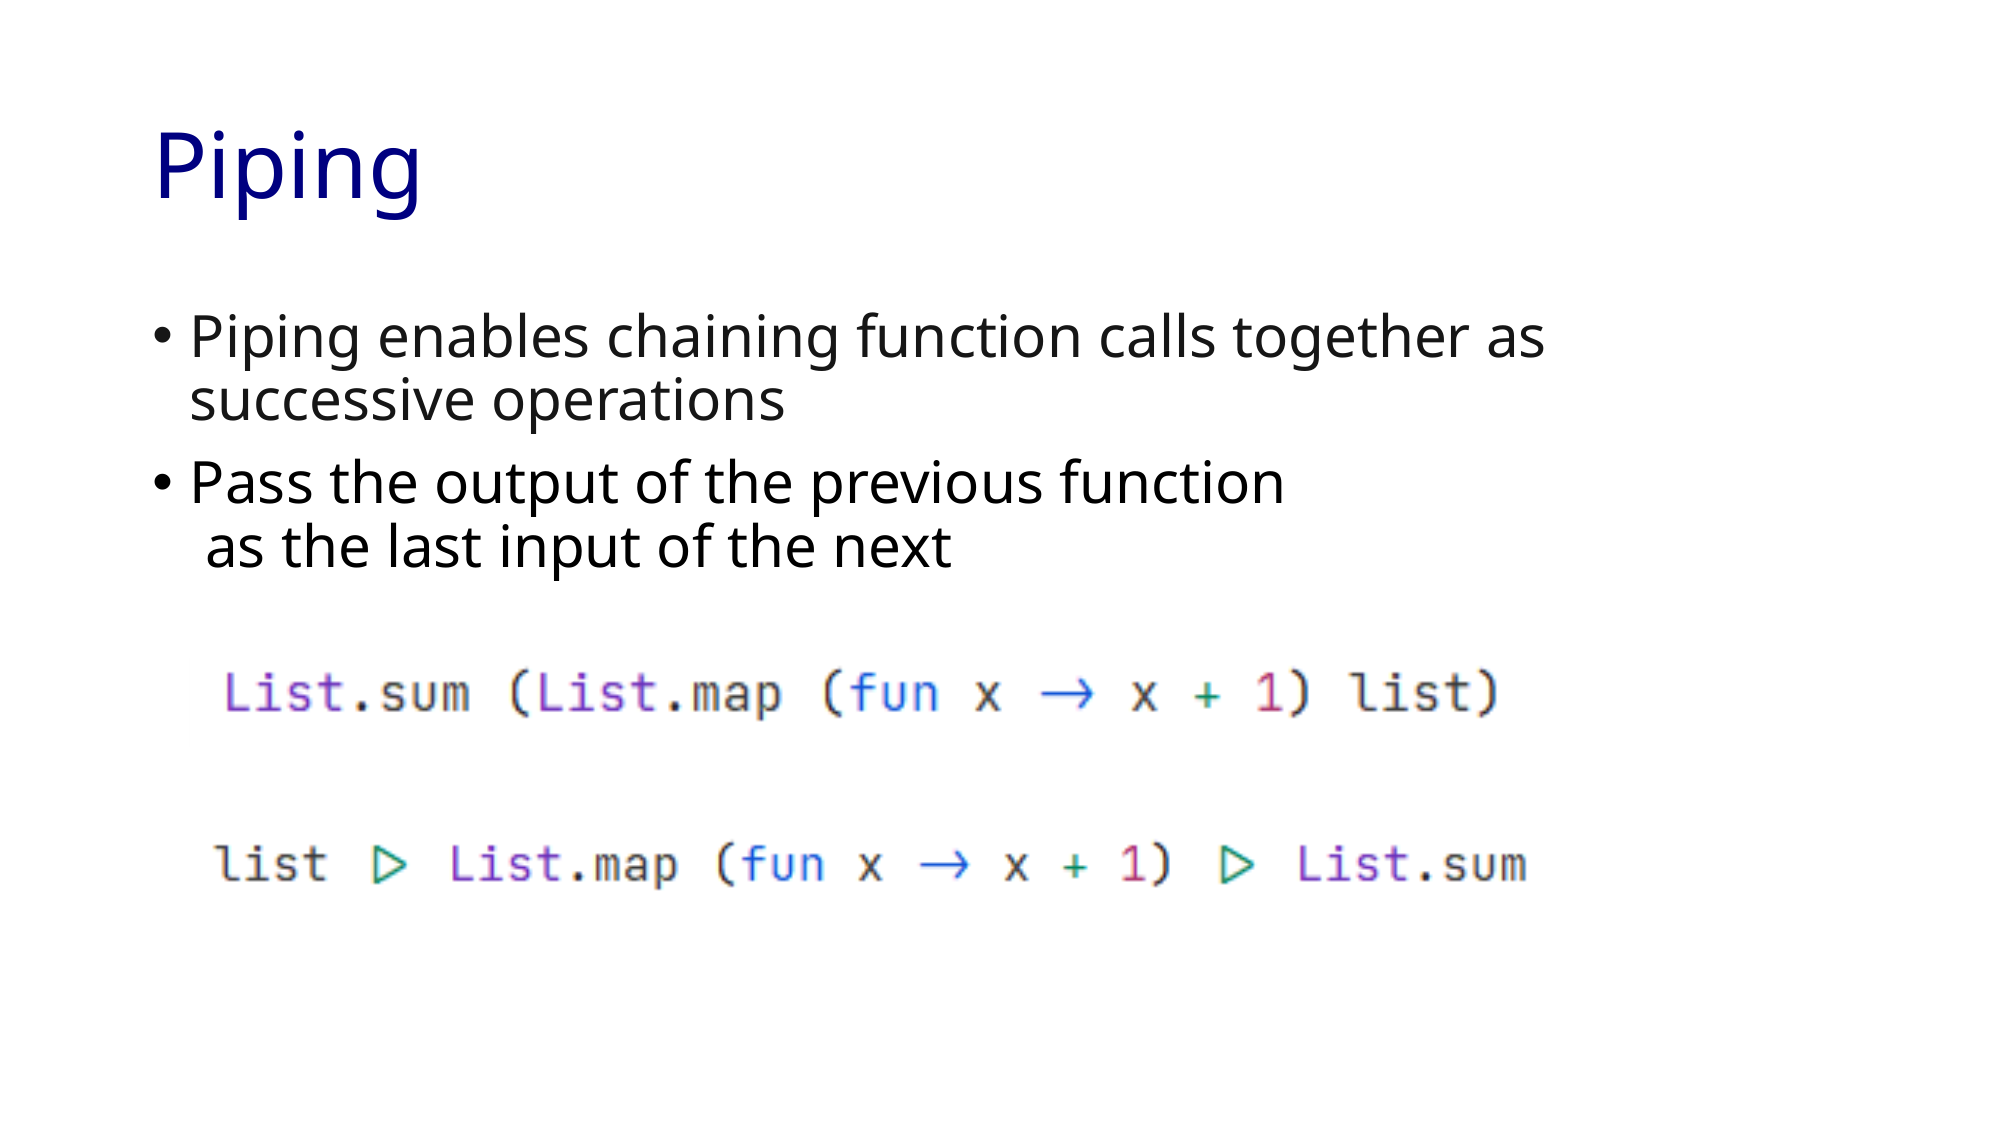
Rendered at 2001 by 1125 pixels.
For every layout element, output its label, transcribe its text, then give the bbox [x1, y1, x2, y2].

list Piping enables chaining function calls together as successive operations Pass the output of the previous function as the last input of the next [137, 299, 1863, 1014]
picture [187, 658, 1528, 747]
picture [187, 822, 1544, 912]
title Piping [137, 59, 1863, 278]
